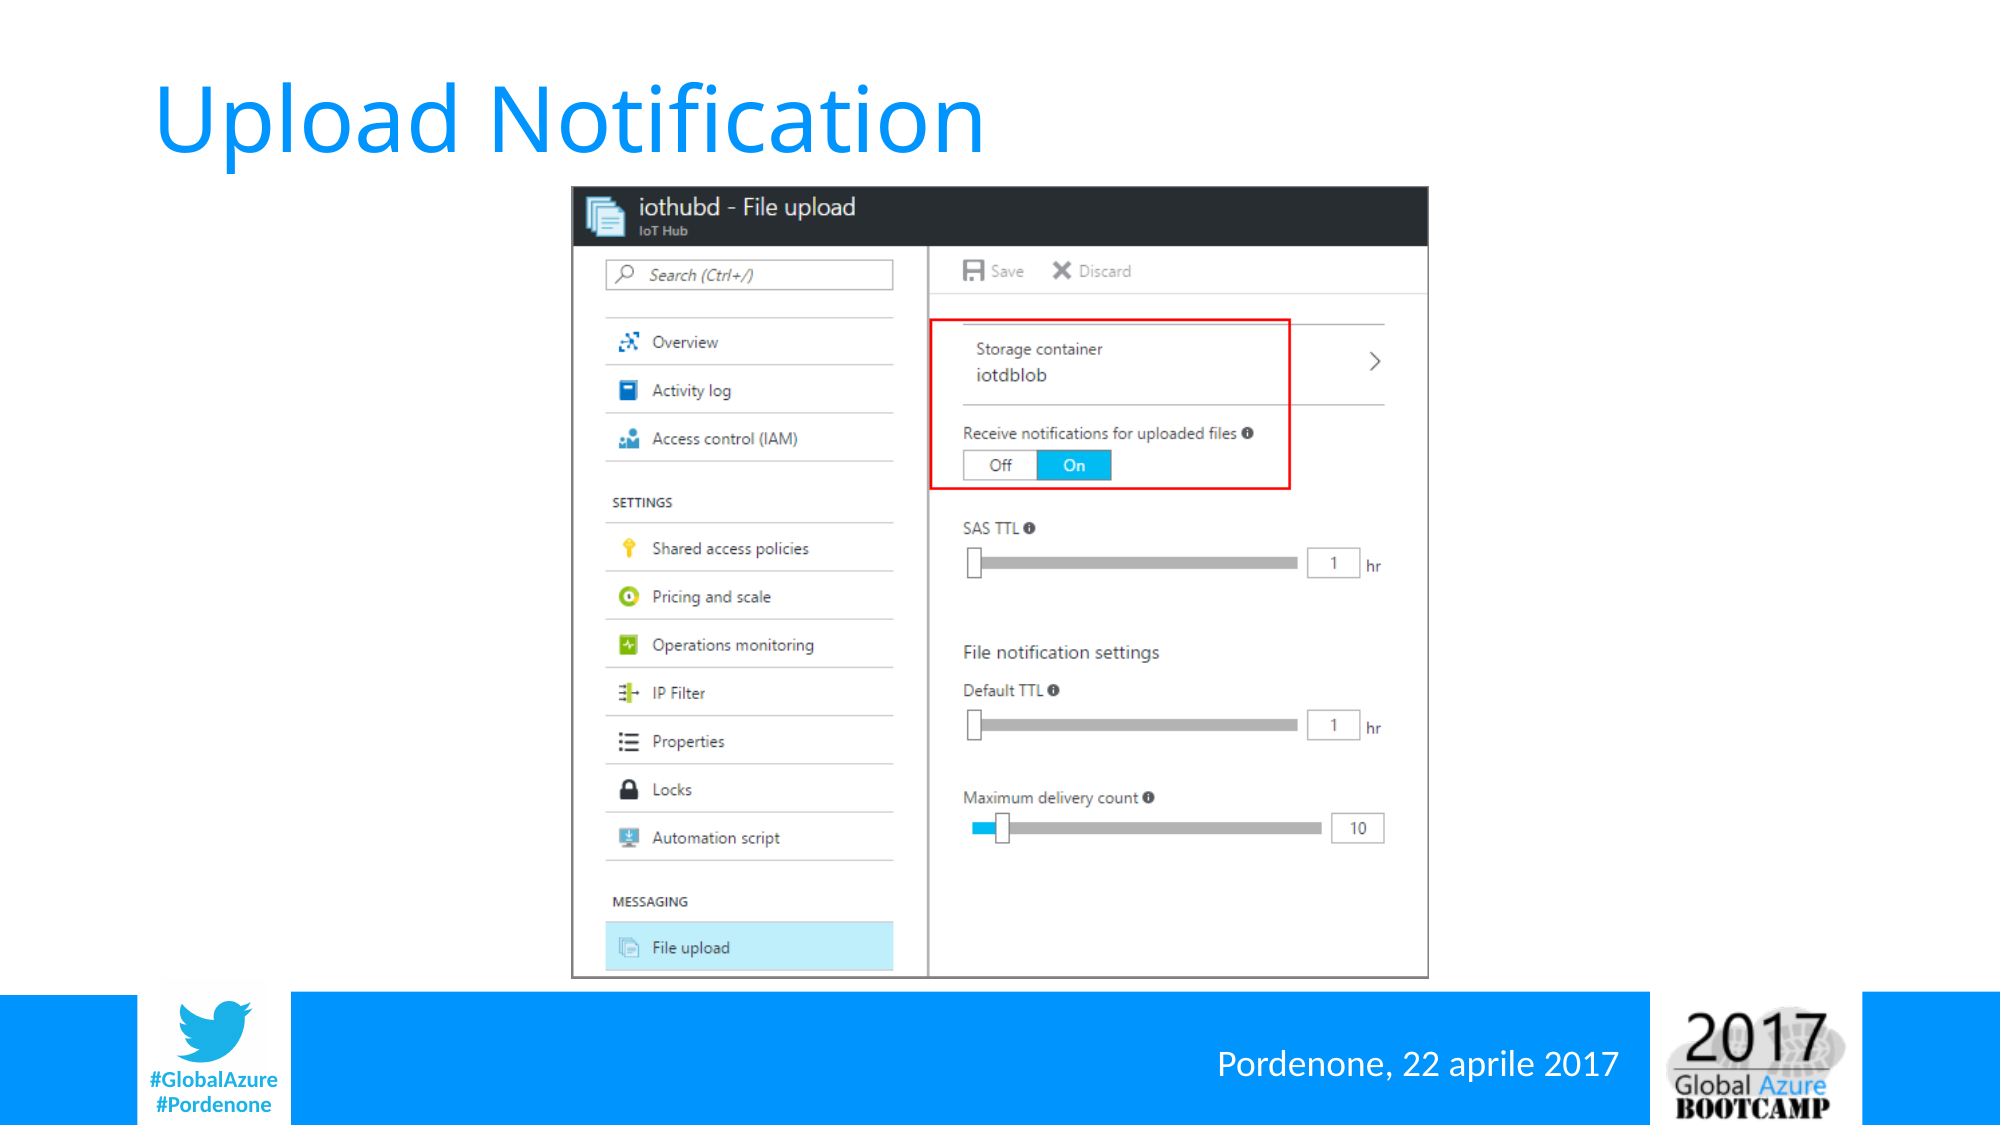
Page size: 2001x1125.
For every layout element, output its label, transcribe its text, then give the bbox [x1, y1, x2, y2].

title Upload Notification [137, 59, 1863, 187]
picture [161, 978, 268, 1085]
picture [571, 186, 1429, 979]
picture [1662, 998, 1850, 1125]
